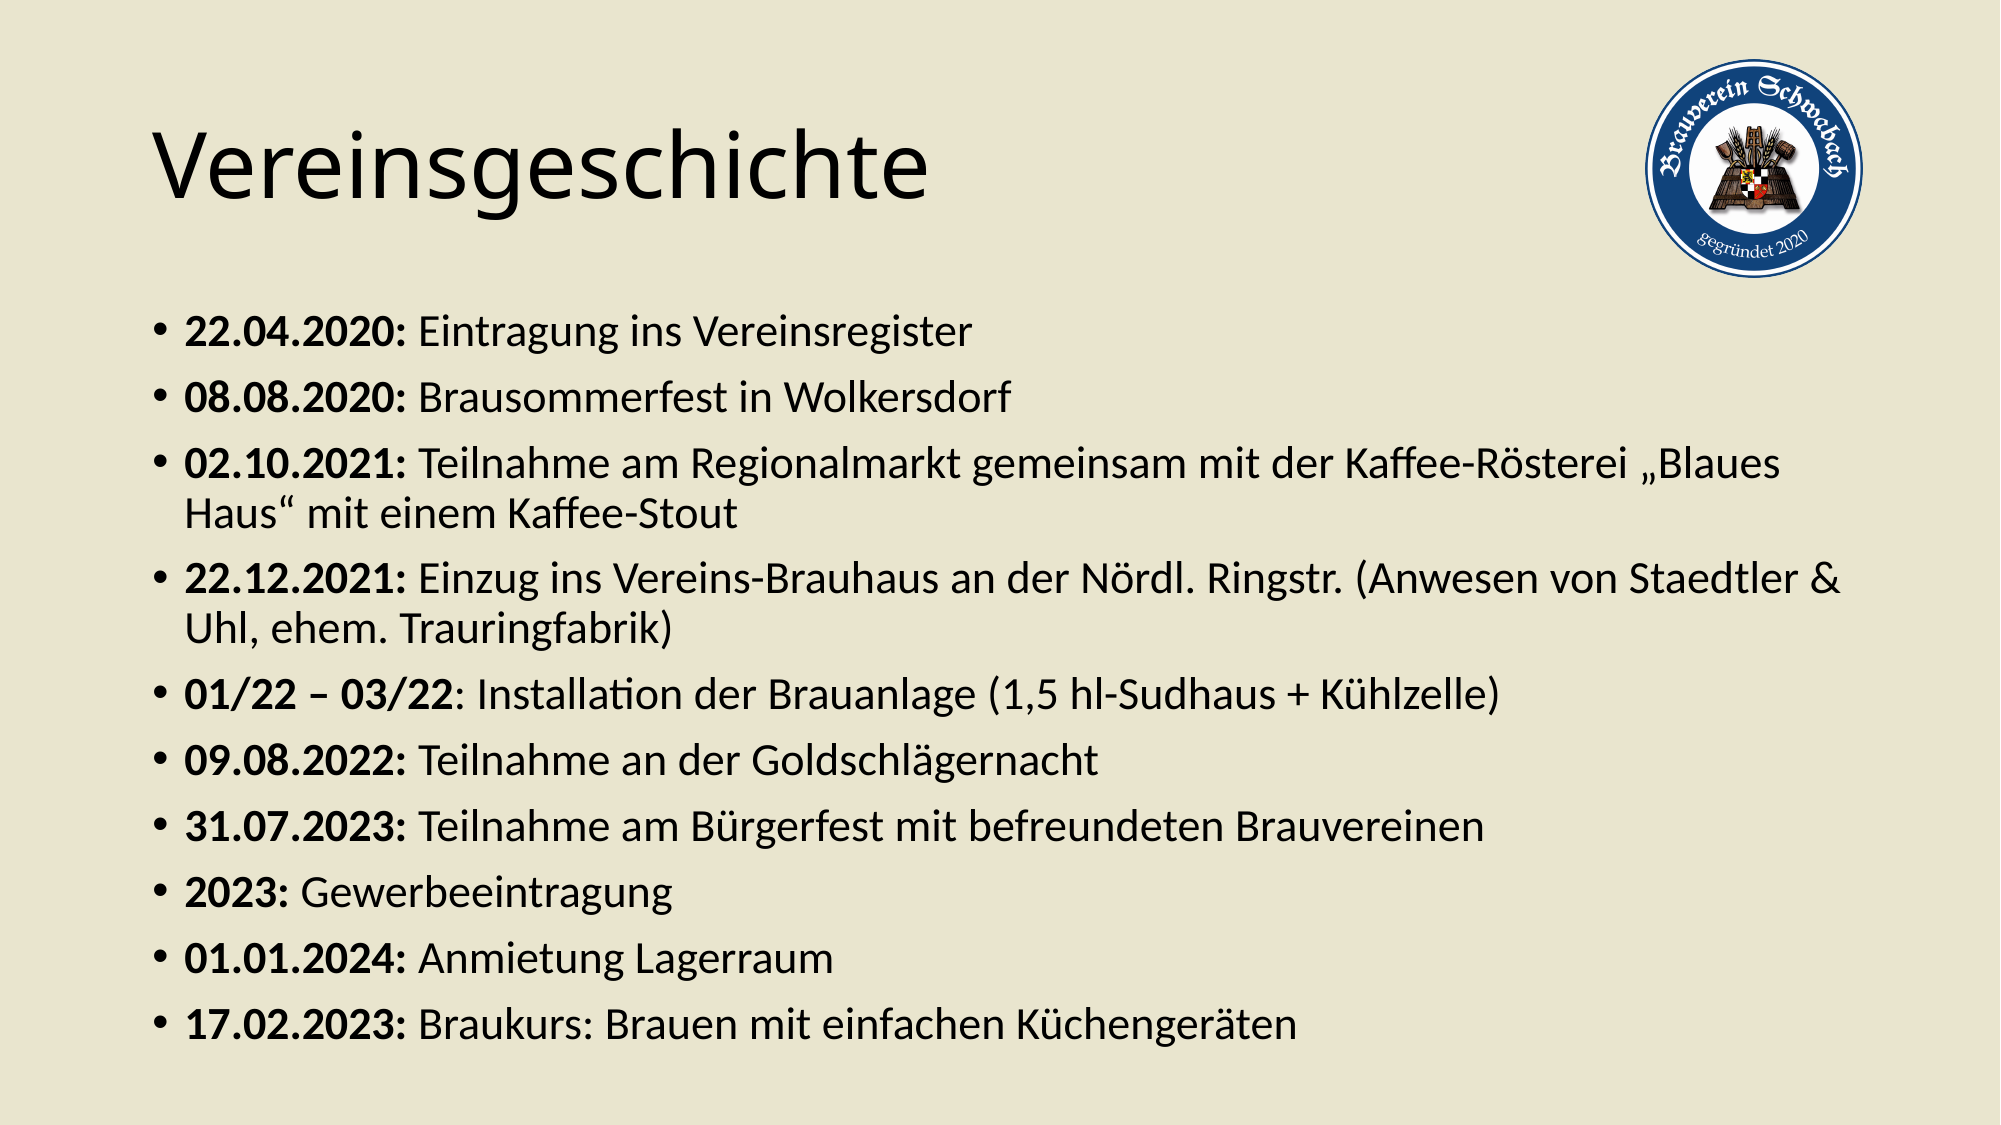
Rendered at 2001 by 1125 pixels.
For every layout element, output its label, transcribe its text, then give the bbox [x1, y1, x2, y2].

list 22.04.2020: Eintragung ins Vereinsregister 08.08.2020: Brausommerfest in Wolkersdorf 02.10.2021: Teilnahme am Regionalmarkt gemeinsam mit der Kaffee-Rösterei „Blaues Haus“ mit einem Kaffee-Stout 22.12.2021: Einzug ins Vereins-Brauhaus an der Nördl. Ringstr. (Anwesen von Staedtler & Uhl, ehem. Trauringfabrik) 01/22 – 03/22: Installation der Brauanlage (1,5 hl-Sudhaus + Kühlzelle) 09.08.2022: Teilnahme an der Goldschlägernacht 31.07.2023: Teilnahme am Bürgerfest mit befreundeten Brauvereinen 2023: Gewerbeeintragung 01.01.2024: Anmietung Lagerraum 17.02.2023: Braukurs: Brauen mit einfachen Küchengeräten [137, 299, 1863, 1066]
title Vereinsgeschichte [137, 59, 1863, 278]
